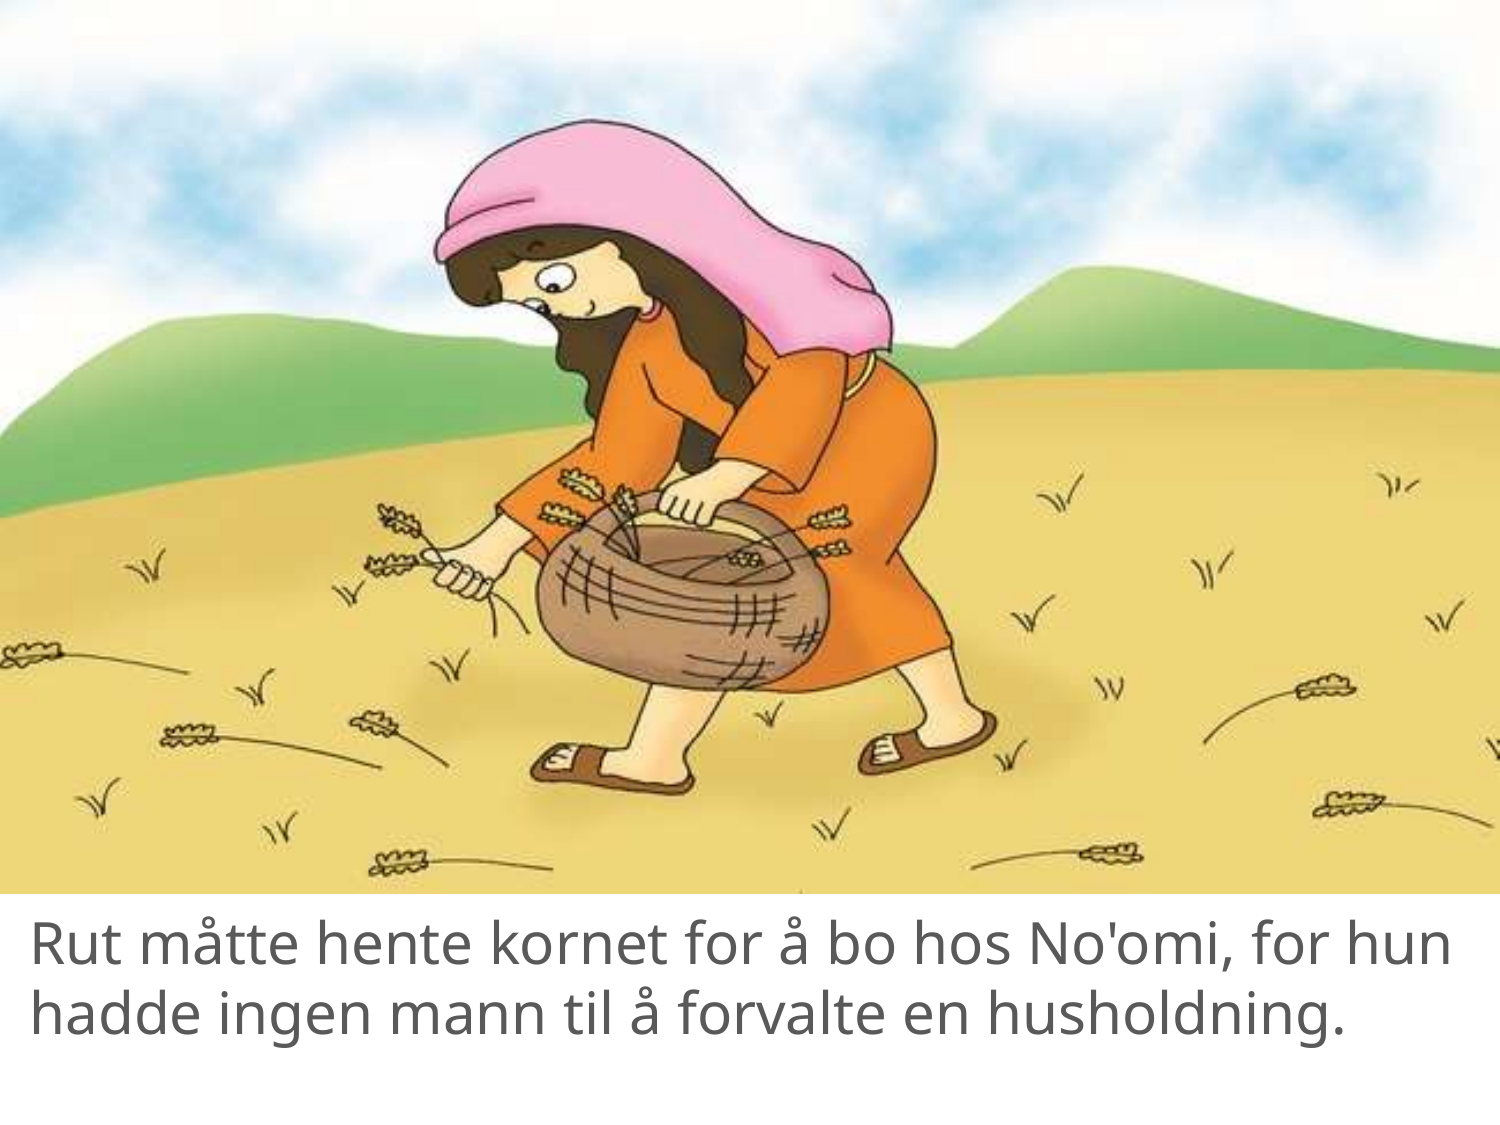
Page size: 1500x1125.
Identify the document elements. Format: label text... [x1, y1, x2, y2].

picture [0, 0, 1500, 894]
text_box Rut måtte hente kornet for å bo hos No'omi, for hun hadde ingen mann til å forvalte en husholdning. [14, 902, 1486, 1054]
